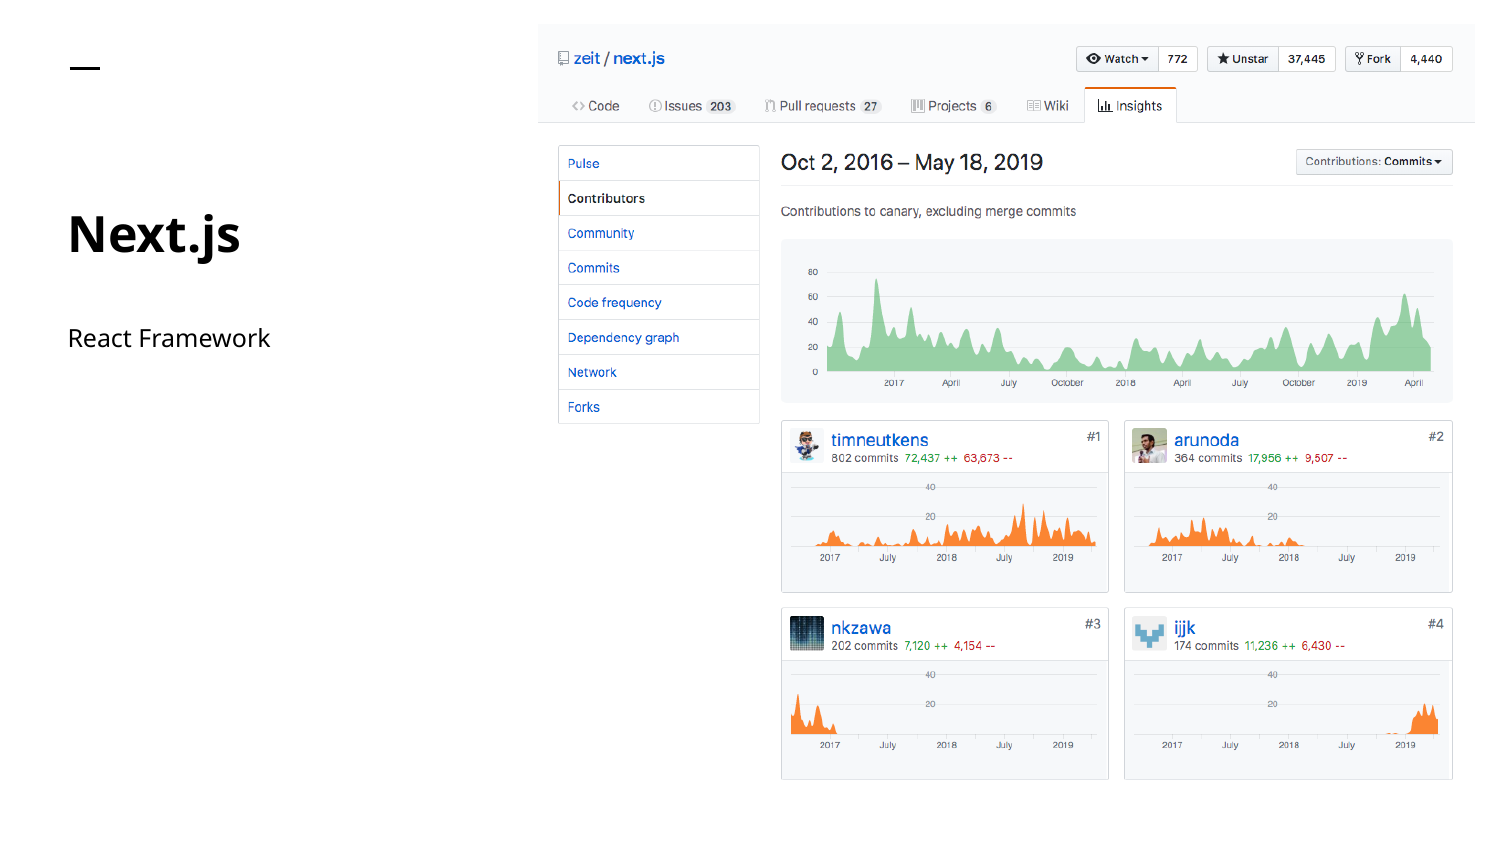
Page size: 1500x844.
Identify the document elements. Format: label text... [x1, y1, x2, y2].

title Next.js [52, 153, 514, 278]
picture [537, 24, 1476, 780]
list React Framework [52, 302, 514, 764]
